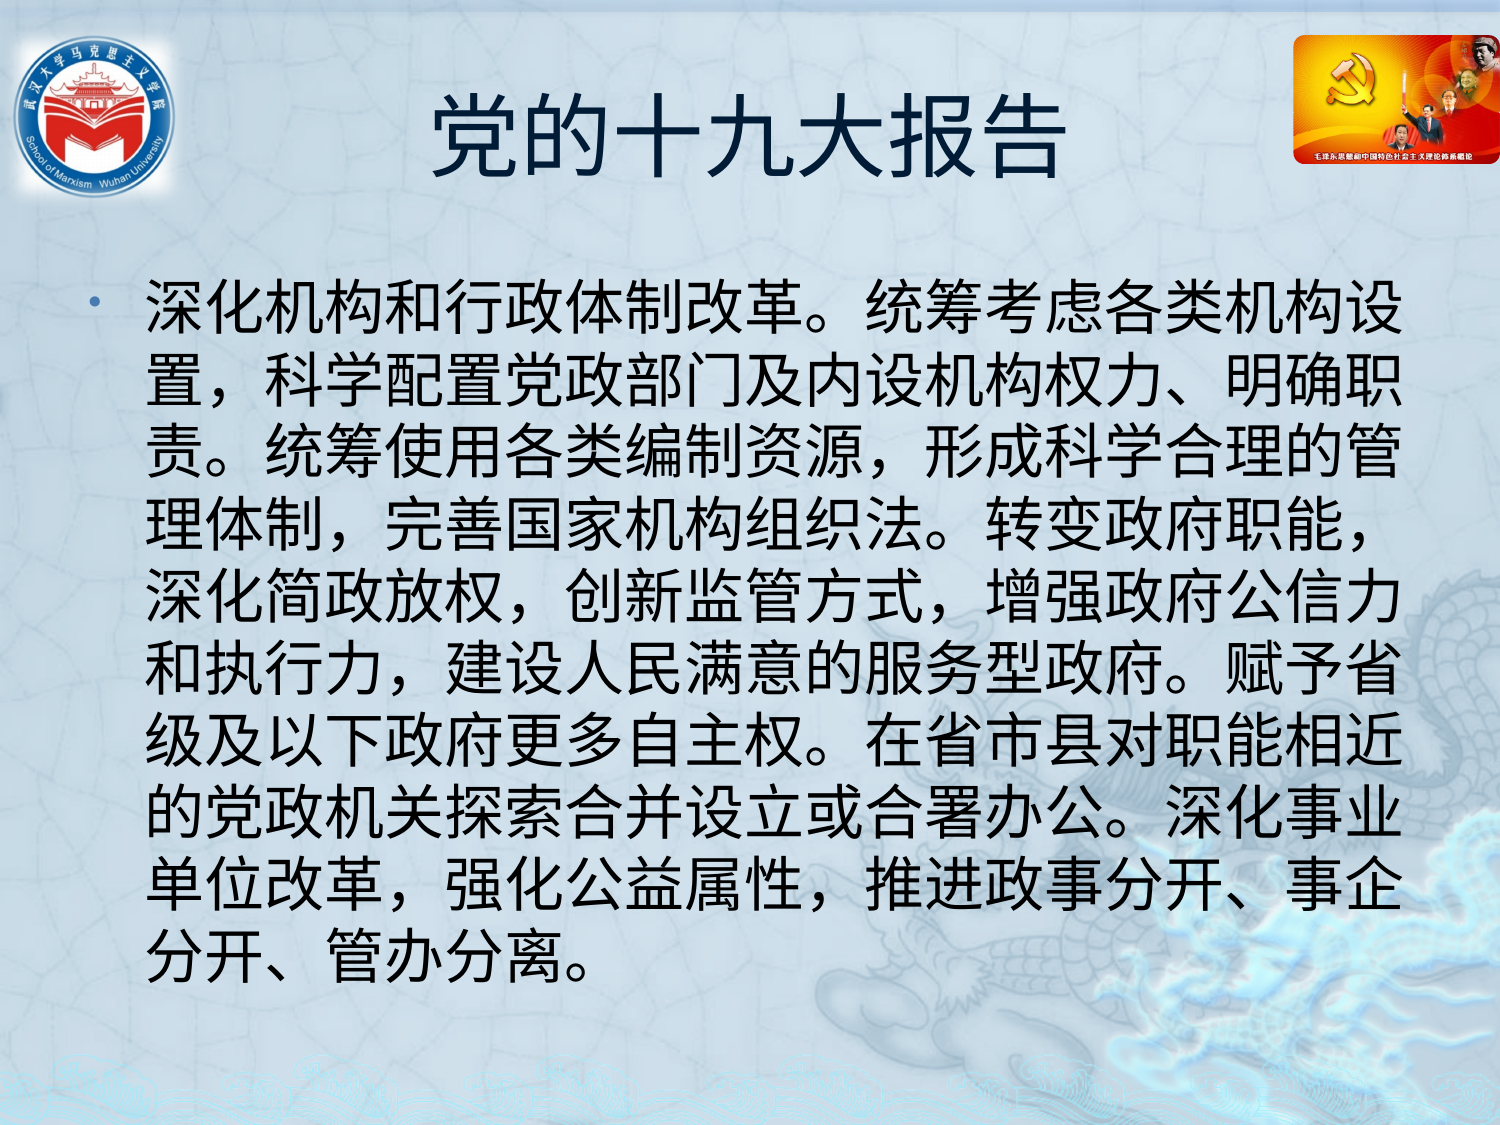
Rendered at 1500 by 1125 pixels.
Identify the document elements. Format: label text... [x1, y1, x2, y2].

title 党的十九大报告 [75, 45, 1425, 223]
picture [28, 51, 75, 183]
list 深化机构和行政体制改革。统筹考虑各类机构设置，科学配置党政部门及内设机构权力、明确职责。统筹使用各类编制资源，形成科学合理的管理体制，完善国家机构组织法。转变政府职能，深化简政放权，创新监管方式，增强政府公信力和执行力，建设人民满意的服务型政府。赋予省级及以下政府更多自主权。在省市县对职能相近的党政机关探索合并设立或合署办公。深化事业单位改革，强化公益属性，推进政事分开、事企分开、管办分离。 [75, 262, 1425, 1005]
picture [1293, 35, 1500, 164]
